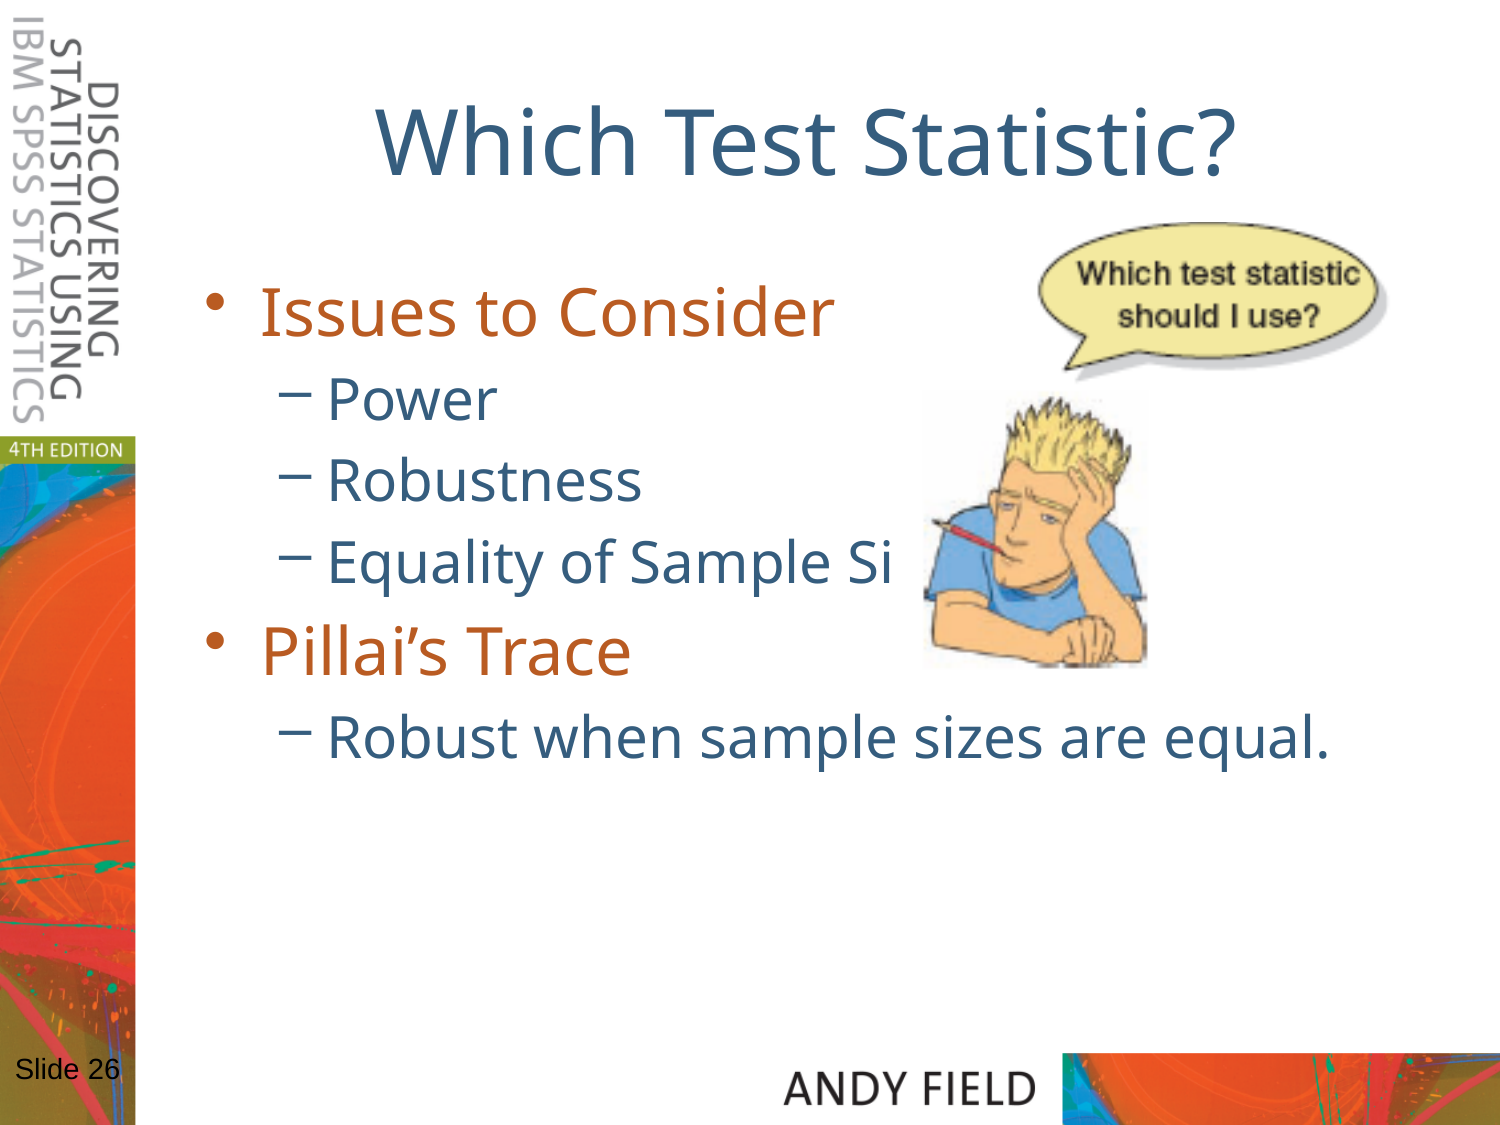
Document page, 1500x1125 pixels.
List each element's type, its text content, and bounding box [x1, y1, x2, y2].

list Issues to Consider Power Robustness Equality of Sample Sizes Pillai’s Trace Robust when sample sizes are equal. [189, 262, 1425, 1005]
slide_number Slide 26 [0, 1042, 141, 1103]
title Which Test Statistic? [187, 45, 1425, 233]
picture [890, 222, 1406, 677]
